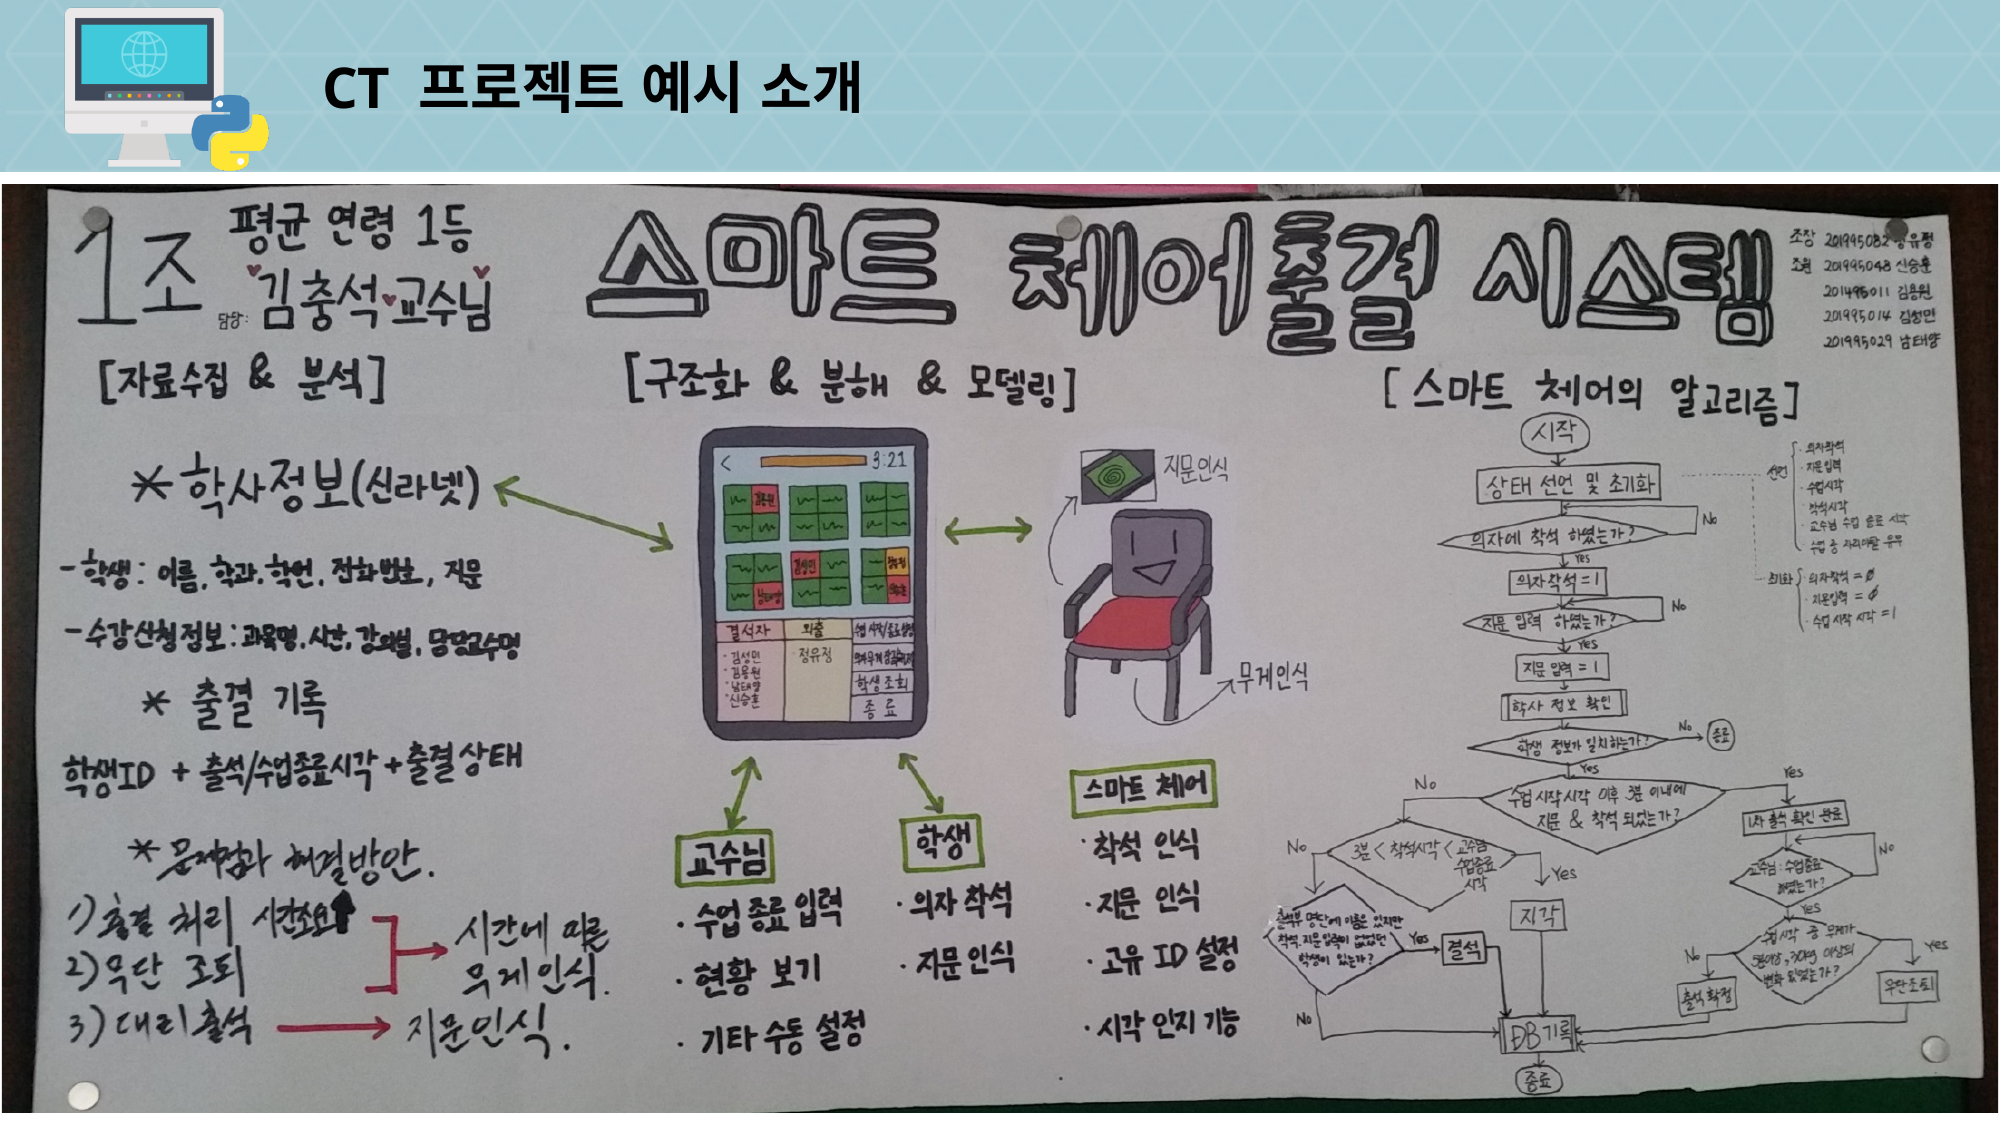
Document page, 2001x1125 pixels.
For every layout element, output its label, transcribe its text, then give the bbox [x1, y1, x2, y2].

picture [1, 184, 1999, 1113]
picture [58, 1, 271, 173]
title CT 프로젝트 예시 소개 [307, 23, 1993, 149]
